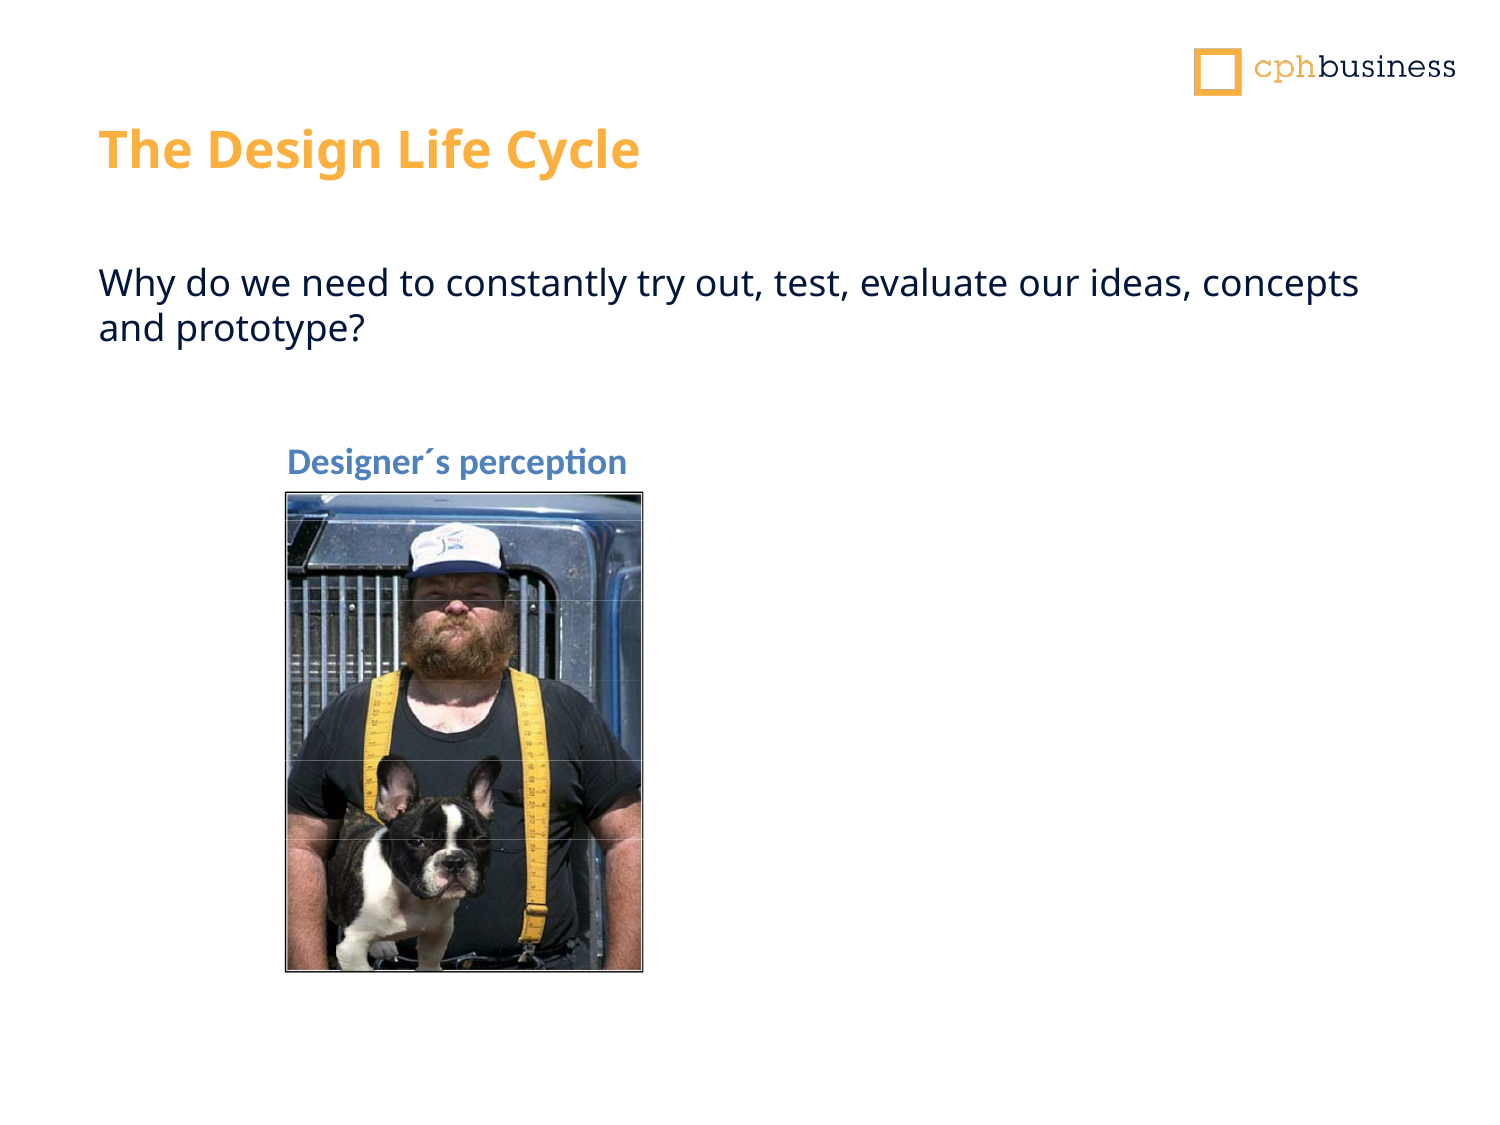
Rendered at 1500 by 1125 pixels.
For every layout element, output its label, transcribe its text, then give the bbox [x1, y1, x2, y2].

text_box Designer´s perception [272, 429, 677, 490]
picture [1147, 1, 1500, 143]
picture [280, 490, 645, 979]
list The Design Life Cycle [83, 109, 1411, 252]
list Why do we need to constantly try out, test, evaluate our ideas, concepts and prototype? [83, 252, 1411, 373]
